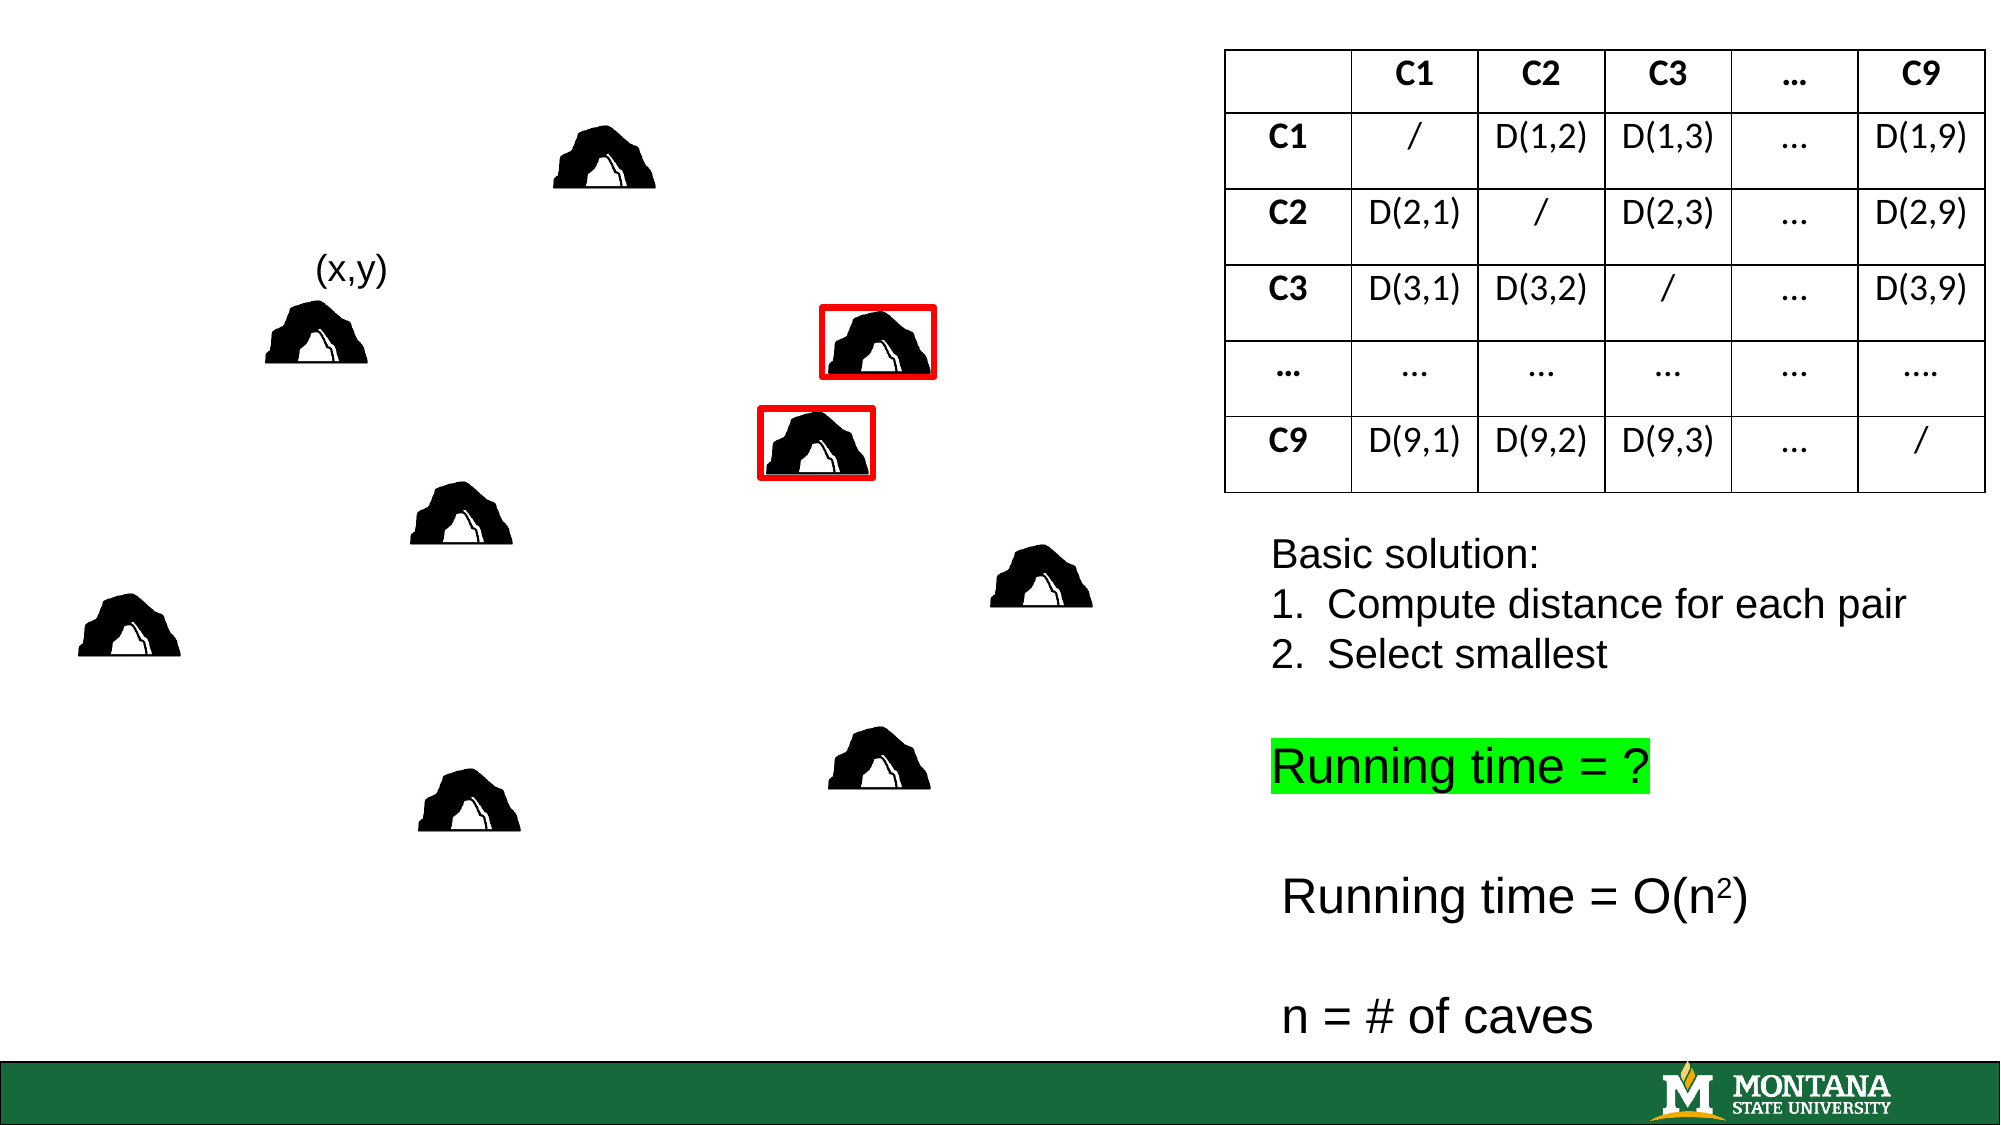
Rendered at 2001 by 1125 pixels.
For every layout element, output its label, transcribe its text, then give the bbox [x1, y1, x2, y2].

table_cell C3 [1226, 266, 1351, 340]
table_cell D(9,1) [1352, 417, 1477, 492]
picture [763, 411, 870, 476]
picture [407, 480, 514, 545]
picture [1649, 1060, 1892, 1122]
table_cell / [1479, 190, 1604, 264]
table_cell D(9,3) [1606, 417, 1731, 492]
table_cell D(2,9) [1859, 190, 1984, 264]
text_box (x,y) [300, 236, 404, 296]
table_cell … [1732, 190, 1857, 264]
table_header C9 [1859, 51, 1984, 112]
picture [262, 300, 369, 364]
picture [987, 543, 1094, 608]
text_box Running time = ? [1256, 725, 1666, 801]
table_header C1 [1352, 51, 1477, 112]
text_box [0, 1060, 1647, 1125]
table_cell … [1606, 342, 1731, 416]
picture [74, 593, 182, 657]
table_cell D(3,9) [1859, 266, 1984, 340]
table_cell / [1859, 417, 1984, 492]
table_cell D(2,1) [1352, 190, 1477, 264]
table_cell D(3,2) [1479, 266, 1604, 340]
table_cell / [1352, 114, 1477, 188]
table_cell … [1226, 342, 1351, 416]
table_cell D(2,3) [1606, 190, 1731, 264]
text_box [1892, 1060, 2000, 1125]
table_cell D(3,1) [1352, 266, 1477, 340]
text_box Running time = O(n2) n = # of caves [1266, 855, 1765, 1051]
table_header C2 [1479, 51, 1604, 112]
table_cell … [1352, 342, 1477, 416]
table_cell C9 [1226, 417, 1351, 492]
table_cell C1 [1226, 114, 1351, 188]
table_cell … [1732, 266, 1857, 340]
table_cell D(1,9) [1859, 114, 1984, 188]
table_cell … [1732, 114, 1857, 188]
table_cell D(9,2) [1479, 417, 1604, 492]
table_header C3 [1606, 51, 1731, 112]
text_box Basic solution: Compute distance for each pair Select smallest [1256, 519, 1923, 685]
table_cell … [1732, 342, 1857, 416]
picture [414, 767, 522, 832]
picture [824, 310, 932, 375]
table_cell / [1606, 266, 1731, 340]
table_cell … [1732, 417, 1857, 492]
picture [824, 725, 932, 790]
table_cell D(1,2) [1479, 114, 1604, 188]
table_header … [1732, 51, 1857, 112]
table_cell …. [1859, 342, 1984, 416]
table_cell D(1,3) [1606, 114, 1731, 188]
table_cell … [1479, 342, 1604, 416]
picture [549, 124, 657, 189]
table_header [1226, 51, 1351, 112]
table_cell C2 [1226, 190, 1351, 264]
